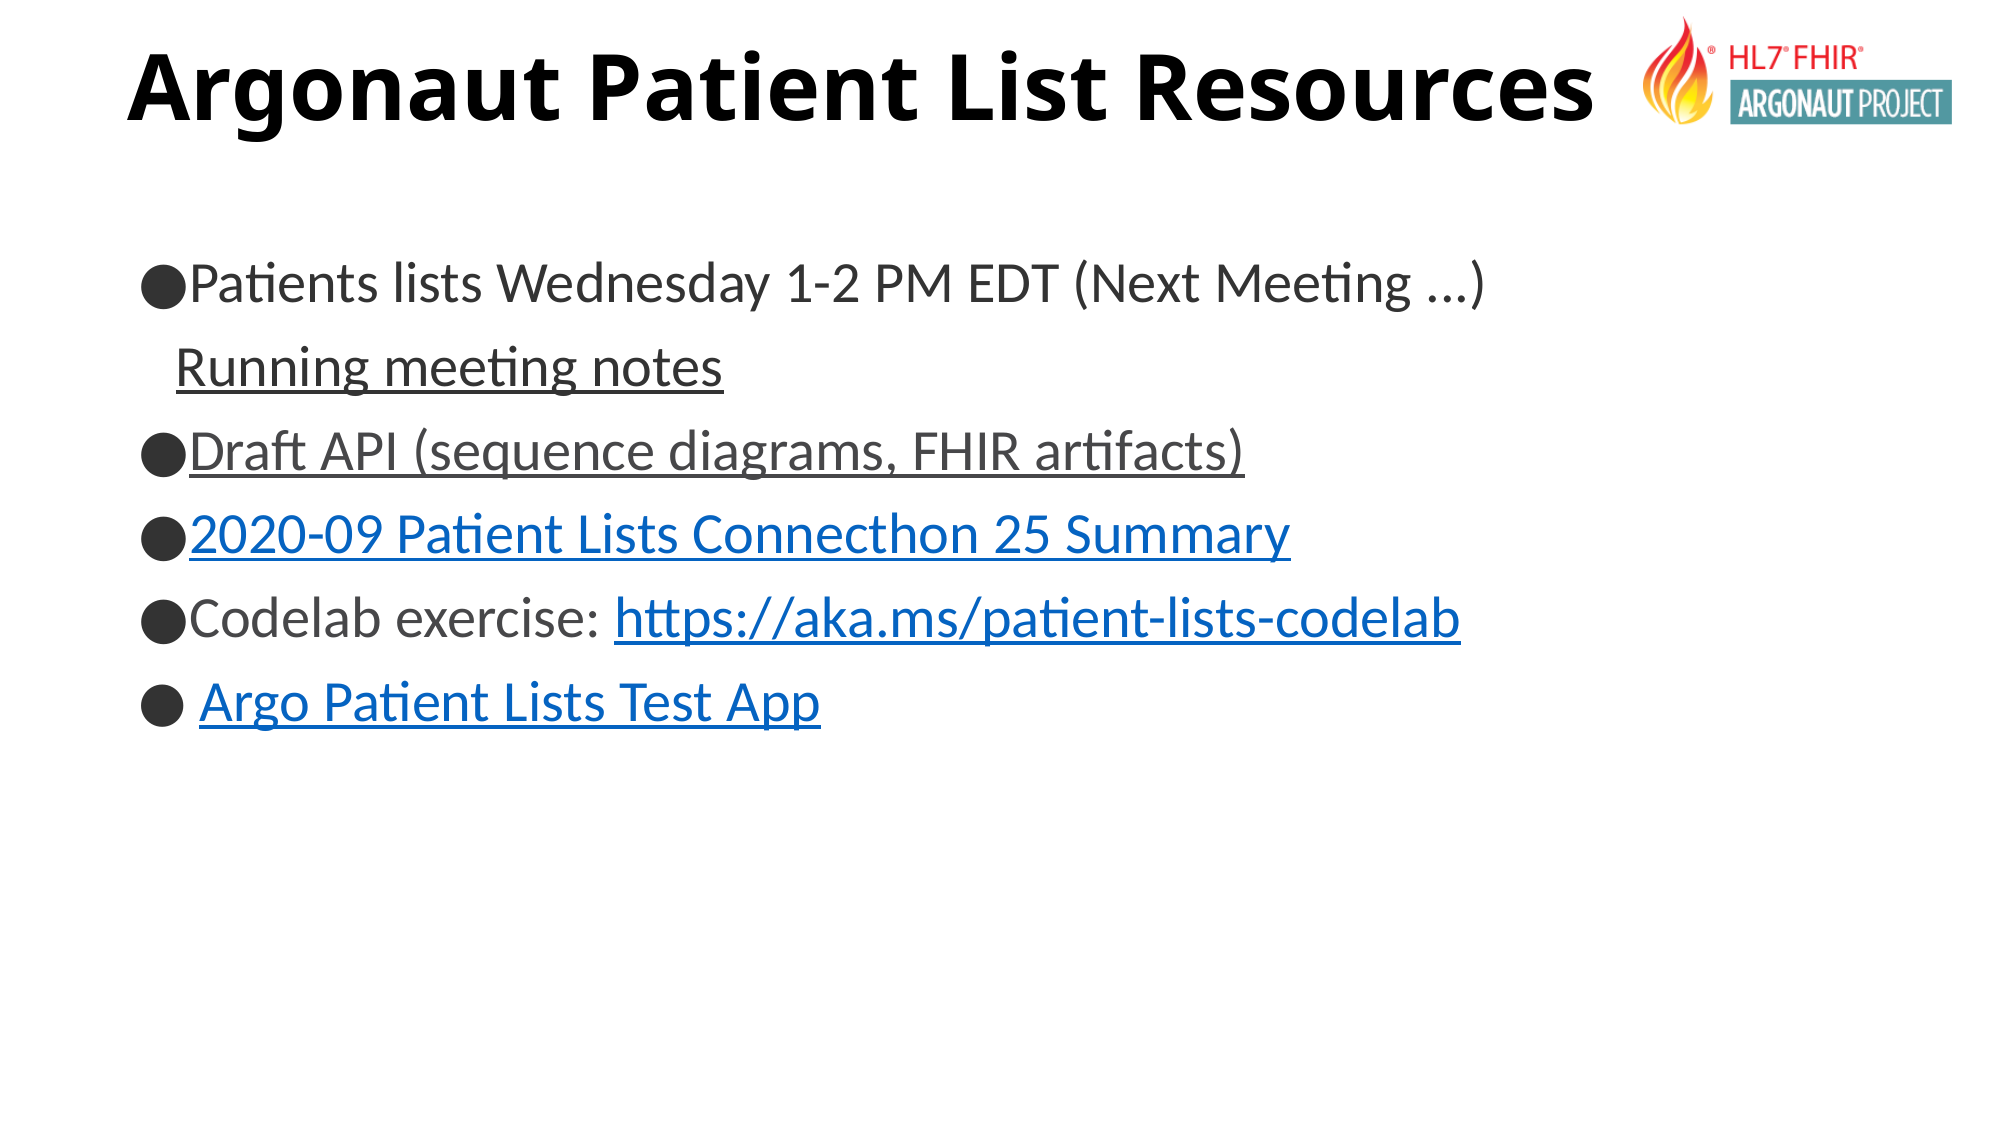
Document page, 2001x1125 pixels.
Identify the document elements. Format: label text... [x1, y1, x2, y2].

list Patients lists Wednesday 1-2 PM EDT (Next Meeting ...) Running meeting notes Draft API (sequence diagrams, FHIR artifacts) 2020-09 Patient Lists Connecthon 25 Summary Codelab exercise: https://aka.ms/patient-lists-codelab Argo Patient Lists Test App [118, 232, 1844, 926]
picture [1643, 16, 1953, 146]
title Argonaut Patient List Resources [0, 21, 1725, 167]
